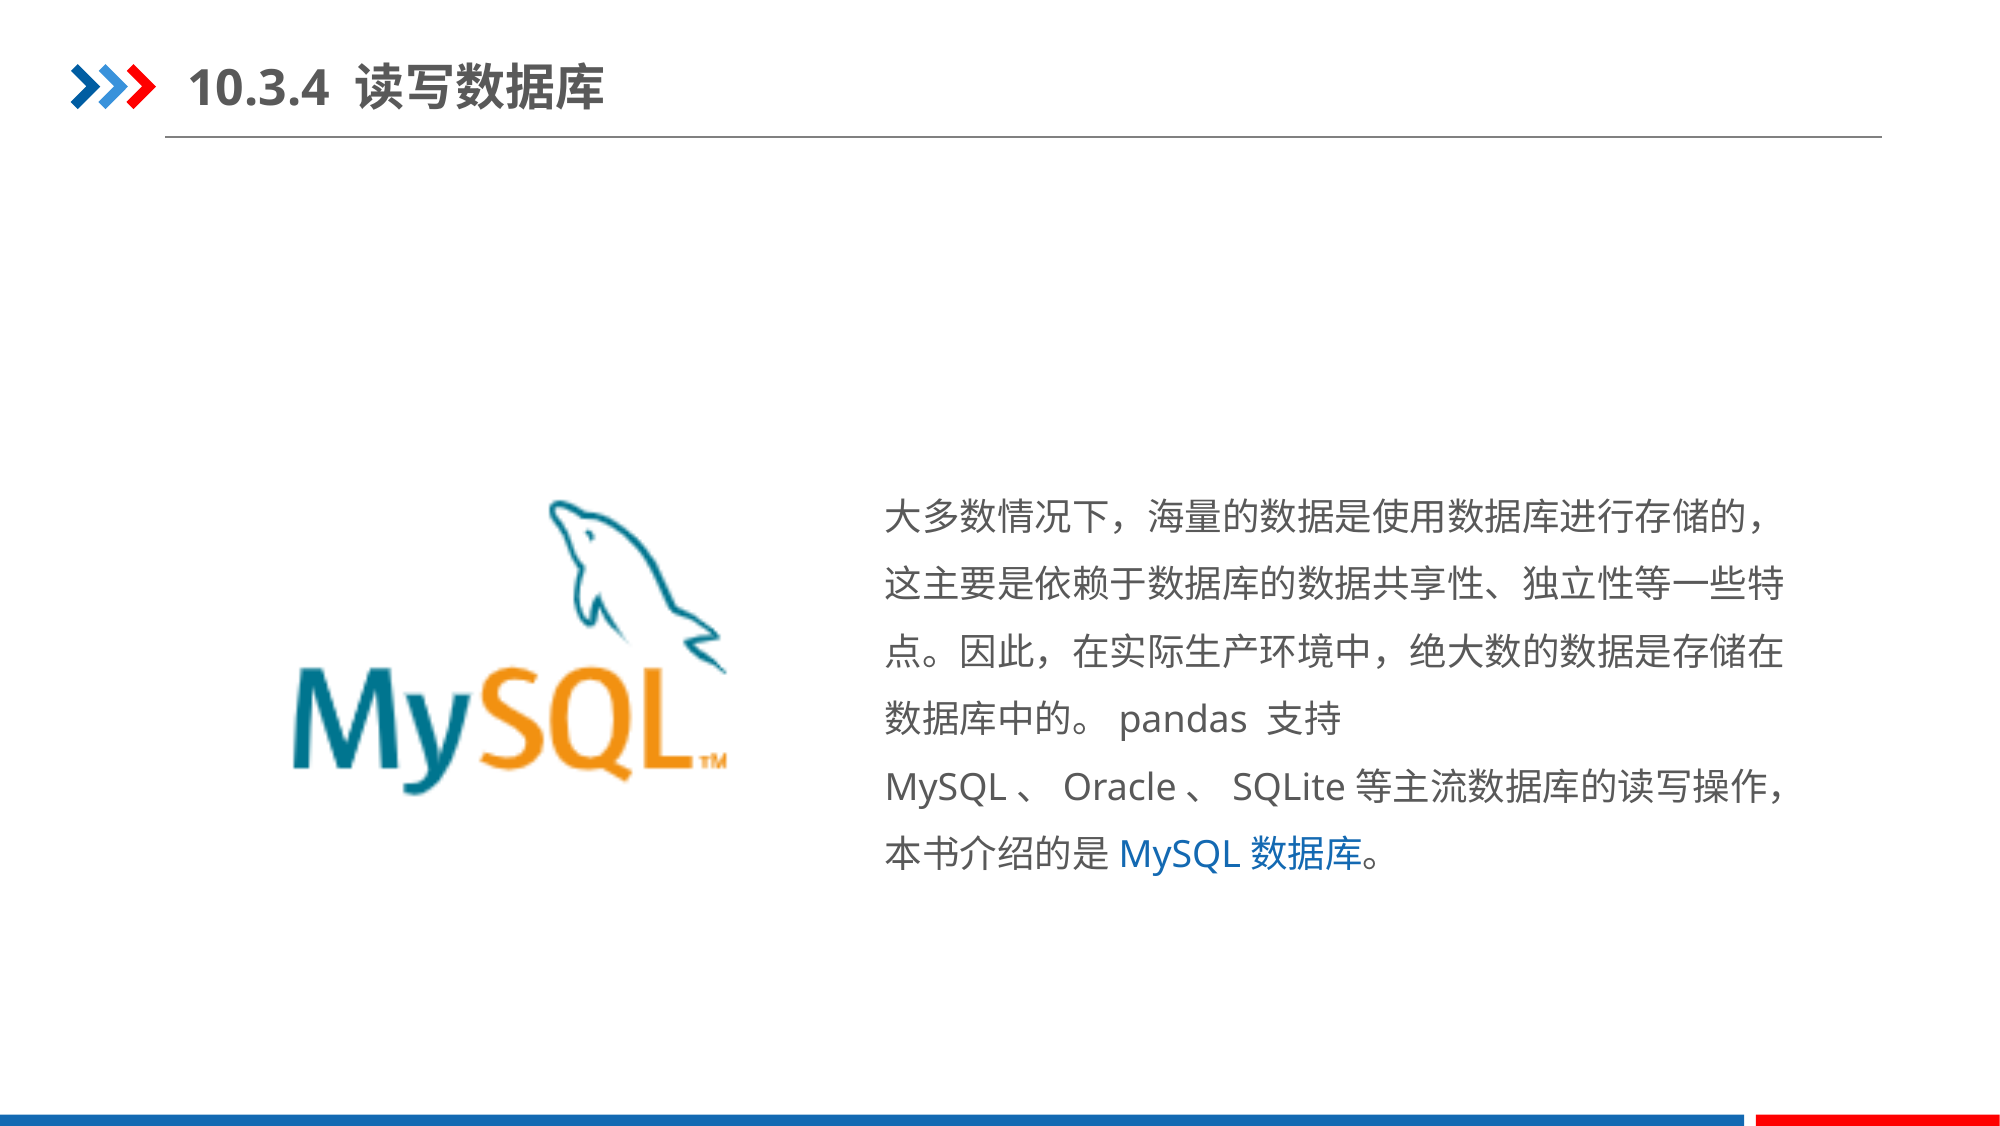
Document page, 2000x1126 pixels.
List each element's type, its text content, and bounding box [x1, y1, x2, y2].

picture [243, 462, 779, 822]
text_box 大多数情况下，海量的数据是使用数据库进行存储的，这主要是依赖于数据库的数据共享性、独立性等一些特点。因此，在实际生产环境中，绝大数的数据是存储在数据库中的。pandas 支持MySQL、Oracle、SQLite等主流数据库的读写操作，本书介绍的是MySQL数据库。 [869, 462, 1827, 883]
text_box 10.3.4 读写数据库 [187, 43, 870, 127]
